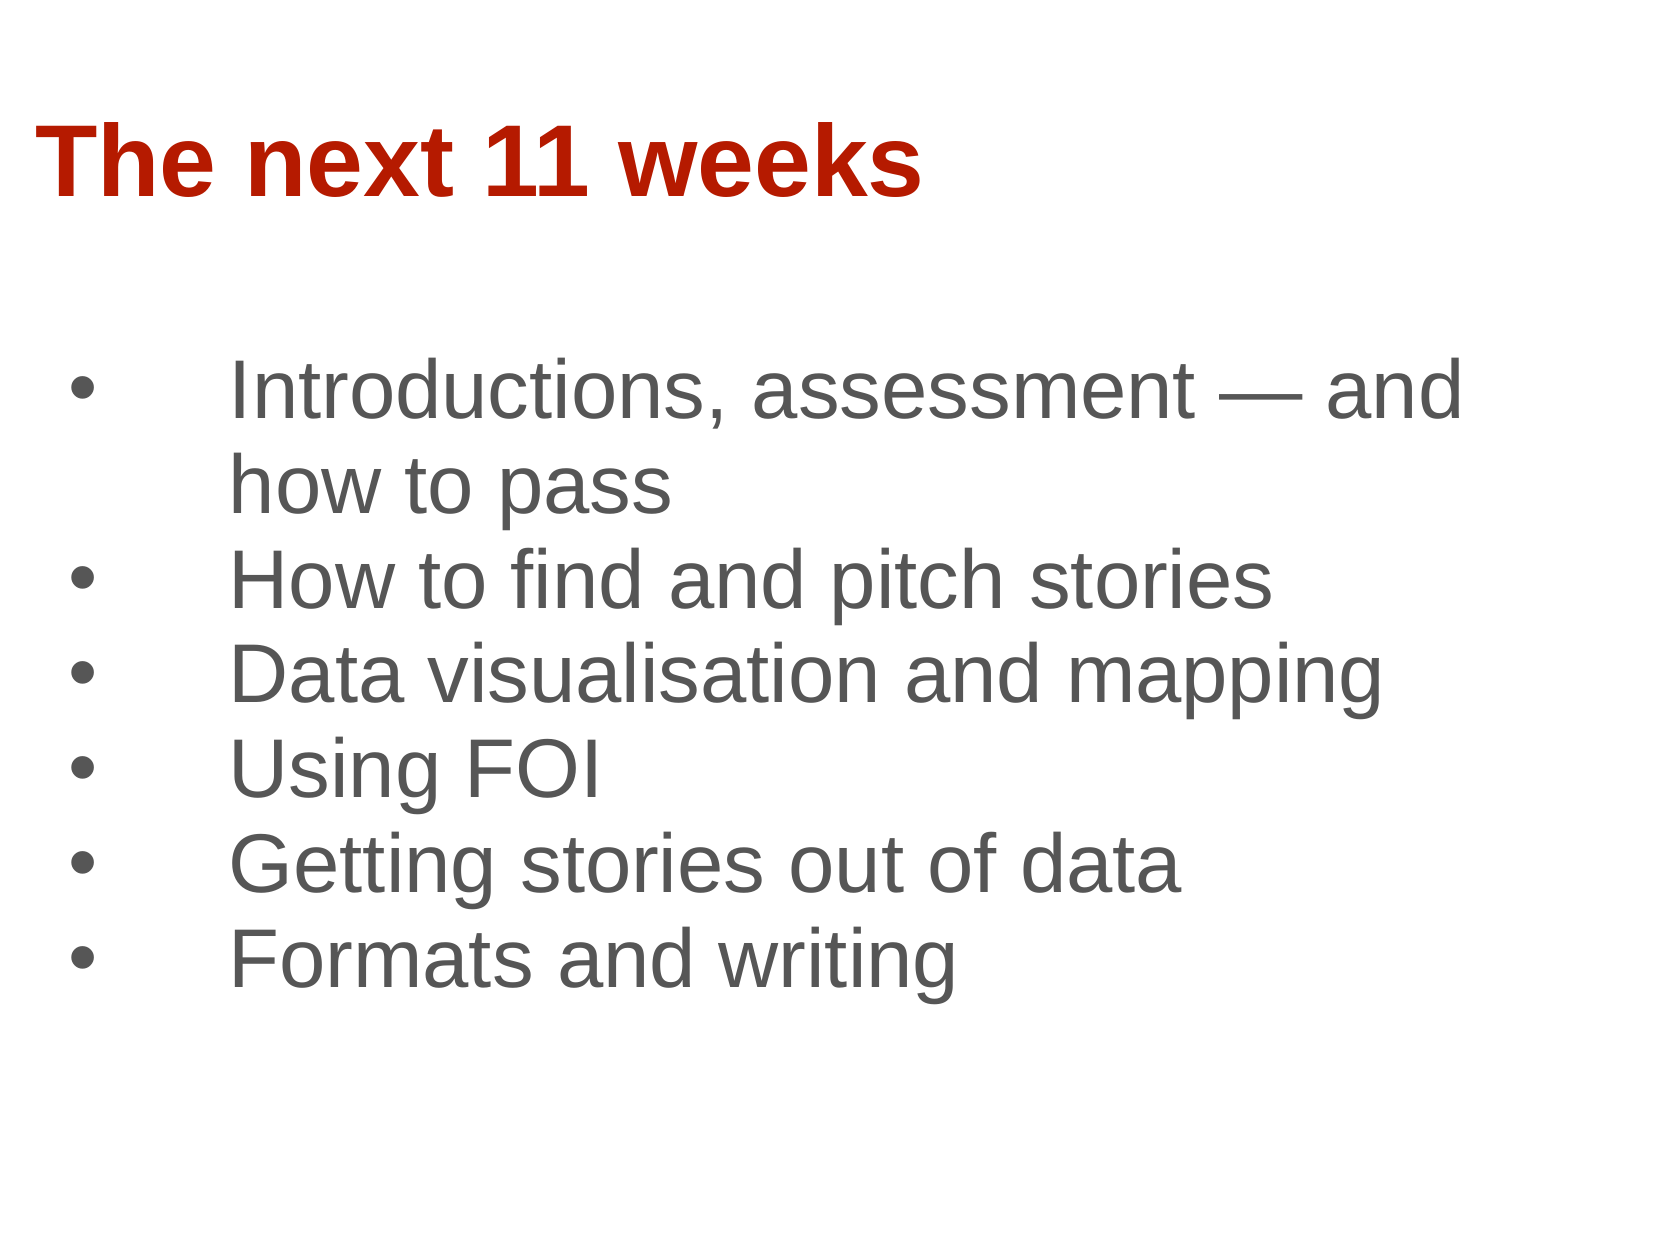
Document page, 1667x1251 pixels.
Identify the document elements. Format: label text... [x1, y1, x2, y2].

text_box Introductions, assessment — and how to pass How to find and pitch stories Data visualisation and mapping Using FOI Getting stories out of data Formats and writing [49, 342, 1627, 946]
text_box The next 11 weeks [35, 103, 1632, 217]
